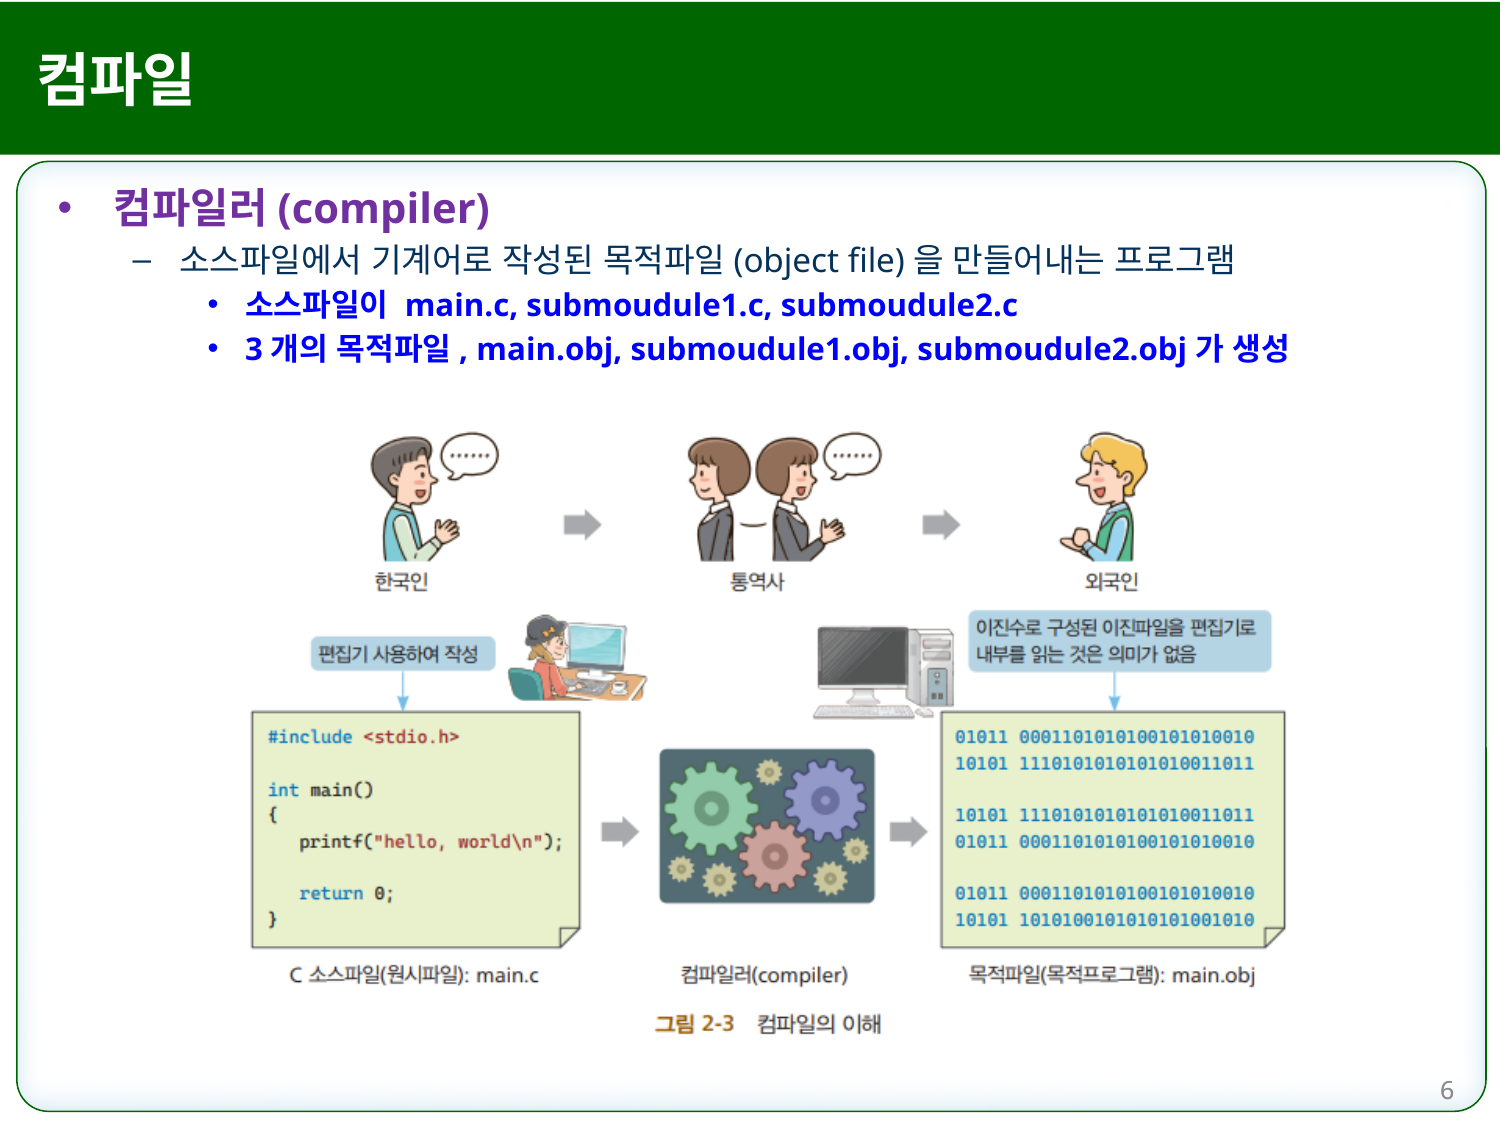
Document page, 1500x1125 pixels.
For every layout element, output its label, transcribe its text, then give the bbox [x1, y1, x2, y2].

title 컴파일 [21, 40, 1476, 115]
picture [237, 421, 1295, 1042]
list 컴파일러(compiler) 소스파일에서 기계어로 작성된 목적파일(object file)을 만들어내는 프로그램 소스파일이 main.c, submoudule1.c, submoudule2.c 3개의 목적파일, main.obj, submoudule1.obj, submoudule2.obj가 생성 [42, 174, 1454, 1082]
slide_number 6 [1119, 1071, 1470, 1112]
